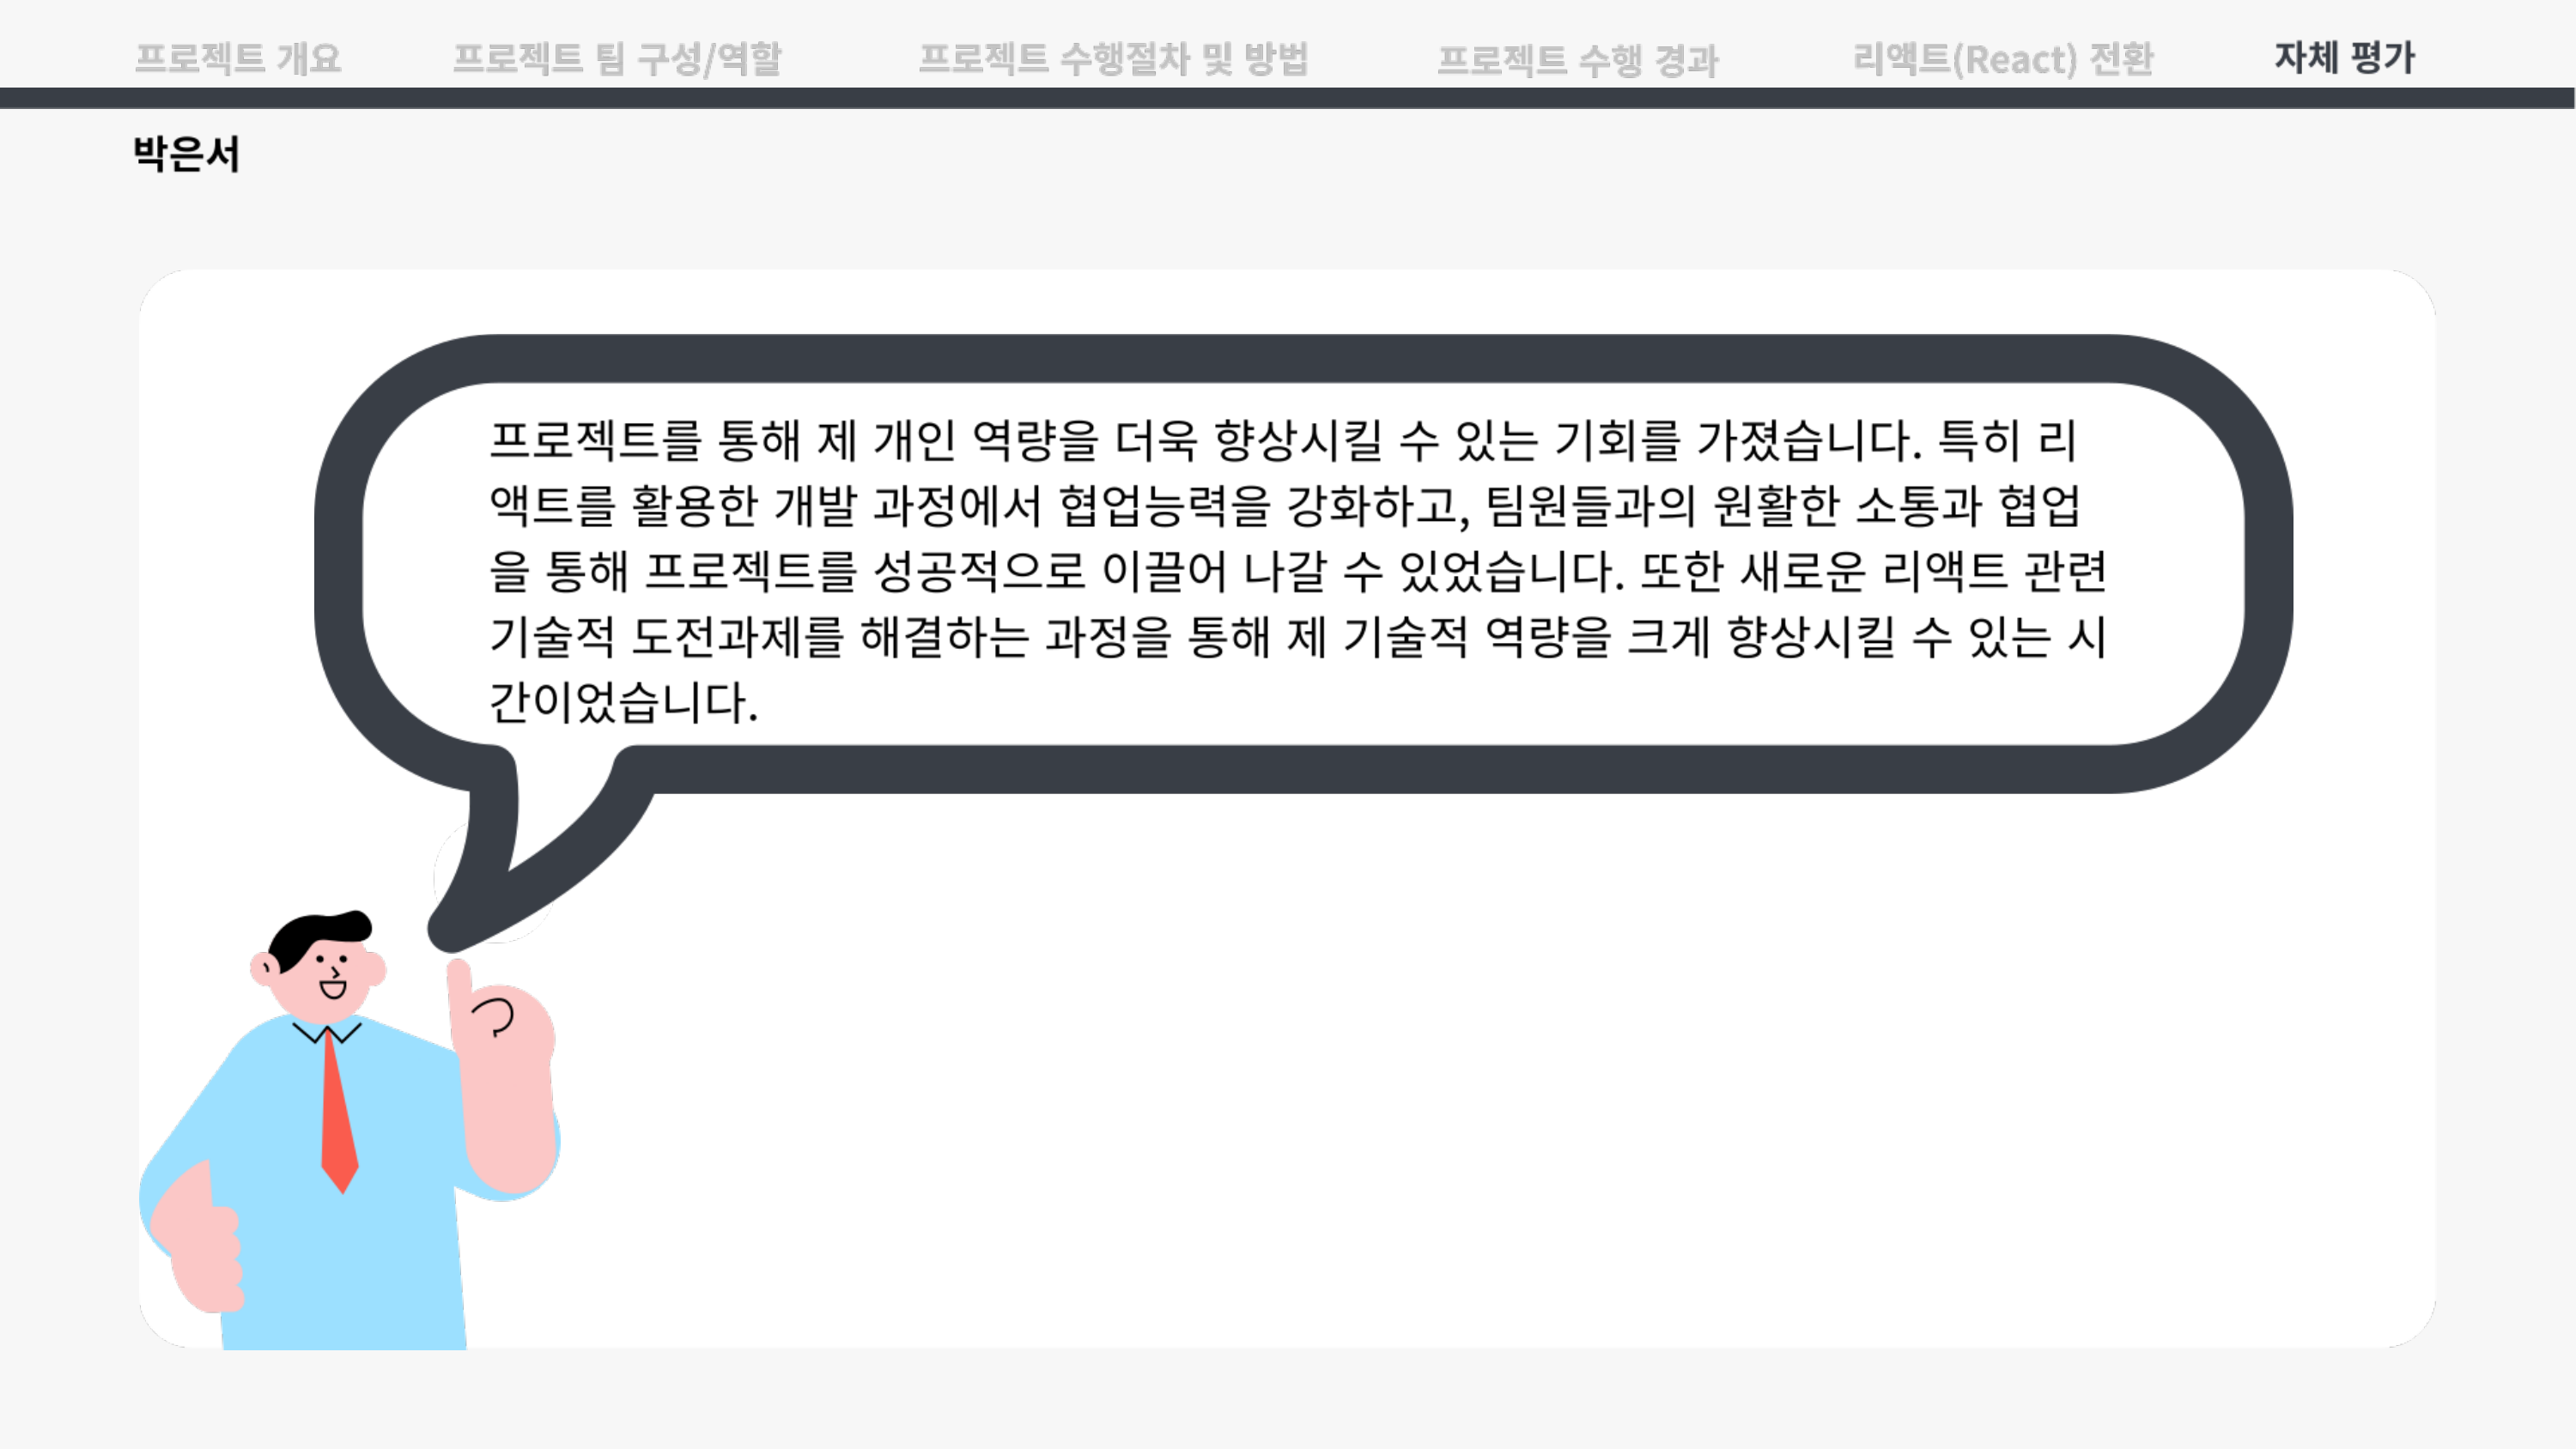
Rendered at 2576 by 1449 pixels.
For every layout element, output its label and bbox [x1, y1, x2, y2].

picture [0, 19, 2576, 221]
picture [139, 270, 2437, 1351]
